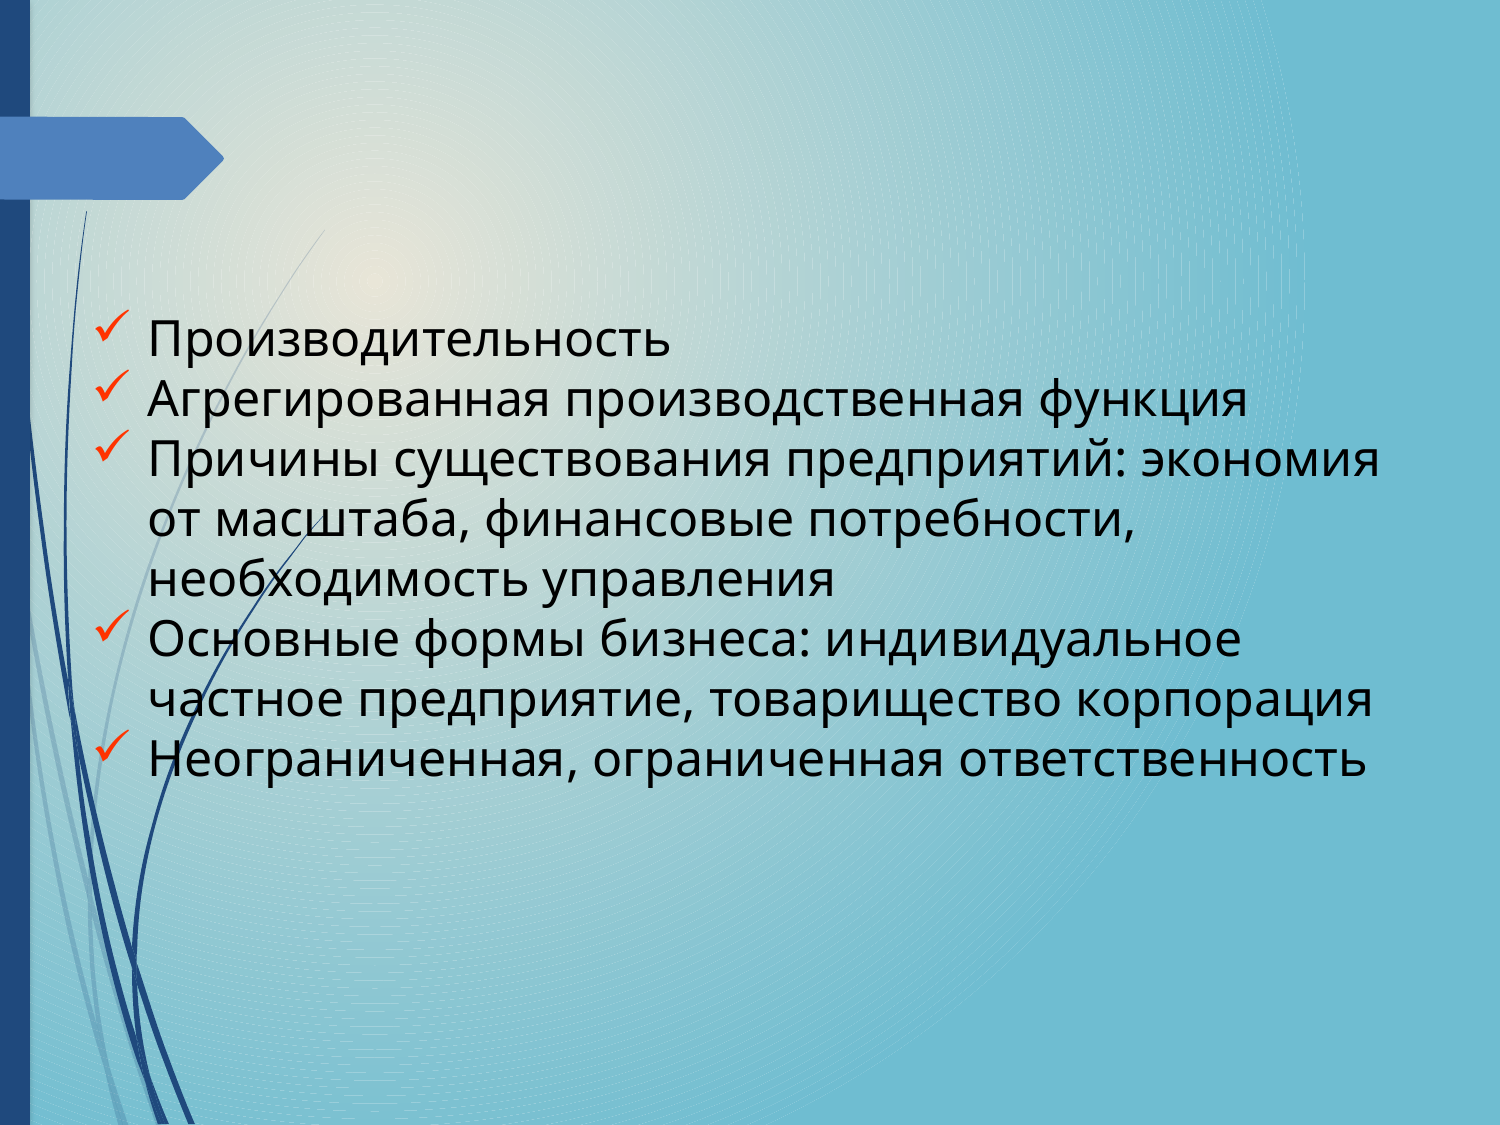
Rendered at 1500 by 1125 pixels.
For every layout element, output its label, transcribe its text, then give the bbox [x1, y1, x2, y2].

text_box Производительность Агрегированная производственная функция Причины существования предприятий: экономия от масштаба, финансовые потребности, необходимость управления Основные формы бизнеса: индивидуальное частное предприятие, товарищество корпорация Неограниченная, ограниченная ответственность [76, 298, 1424, 794]
